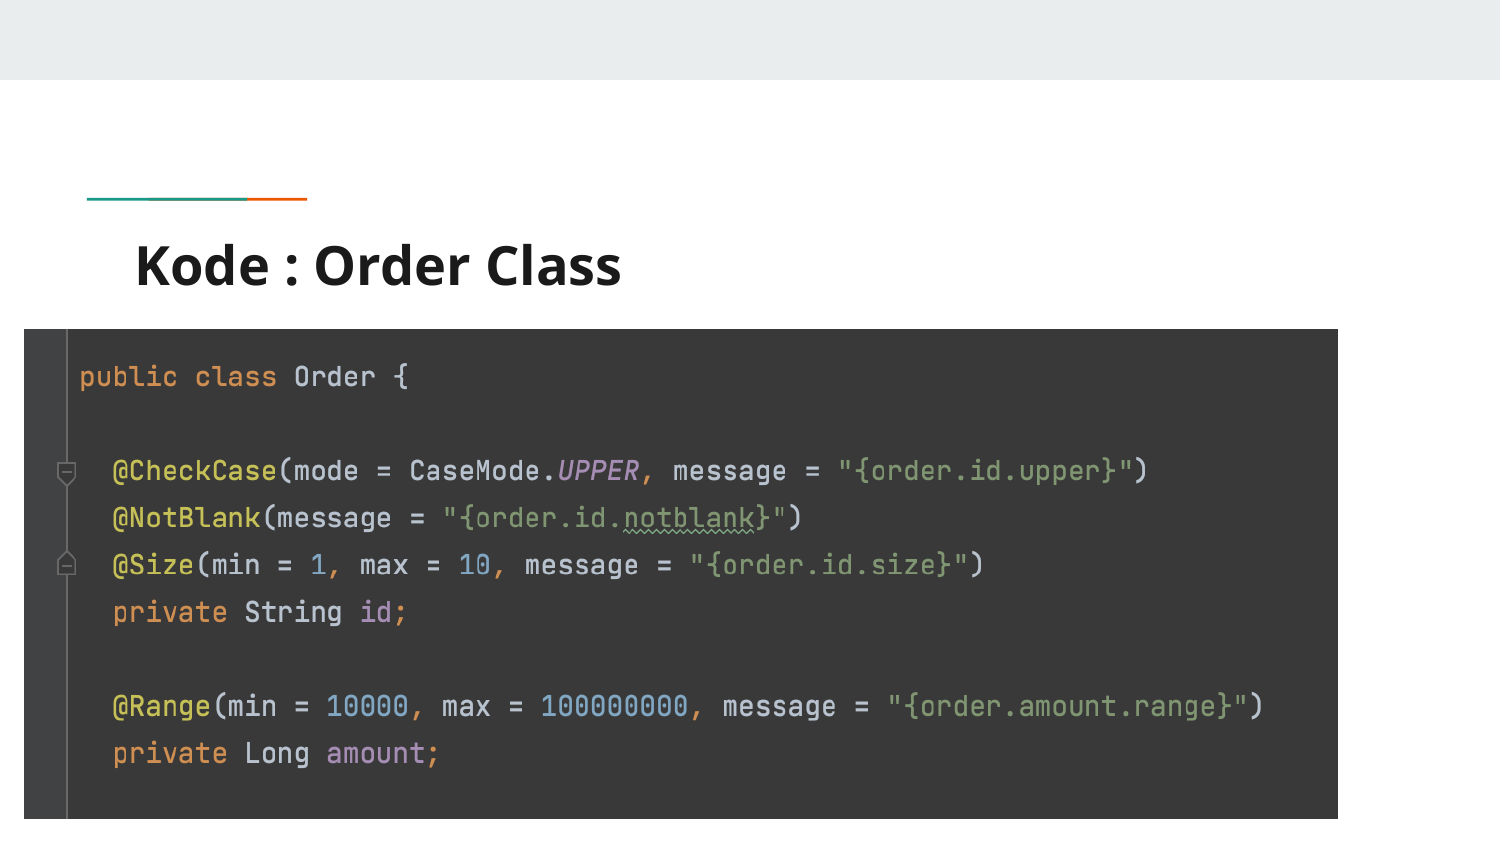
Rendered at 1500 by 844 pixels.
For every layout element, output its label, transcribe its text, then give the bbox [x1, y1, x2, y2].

title Kode : Order Class [119, 216, 1381, 305]
picture [24, 328, 1338, 819]
